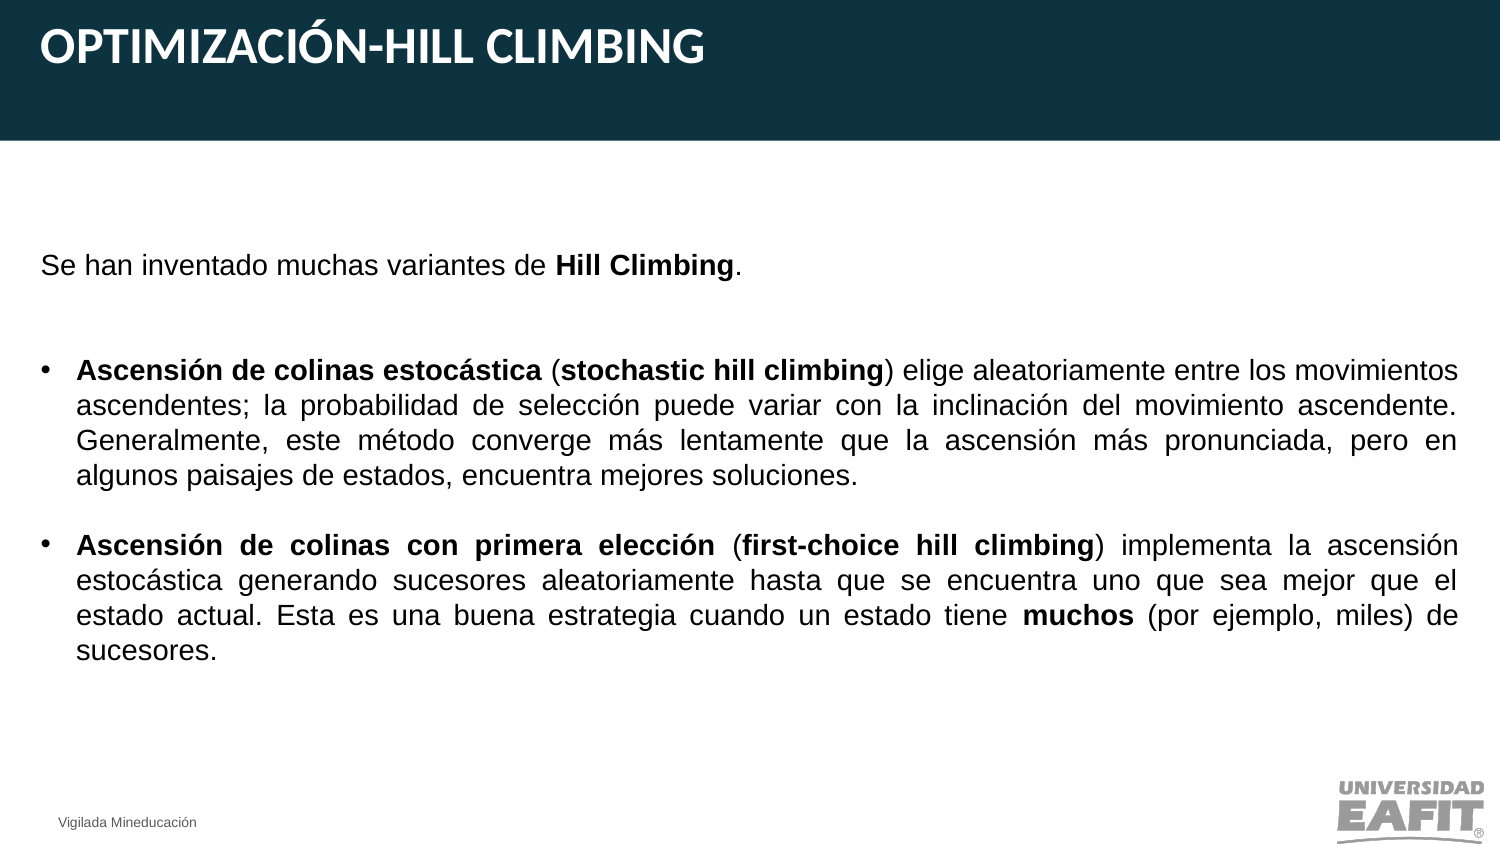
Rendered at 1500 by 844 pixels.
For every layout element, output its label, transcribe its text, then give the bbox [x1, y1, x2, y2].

picture [1337, 781, 1484, 844]
text_box Se han inventado muchas variantes de Hill Climbing. Ascensión de colinas estocástica (stochastic hill climbing) elige aleatoriamente entre los movimientos ascendentes; la probabilidad de selección puede variar con la inclinación del movimiento ascendente. Generalmente, este método converge más lentamente que la ascensión más pronunciada, pero en algunos paisajes de estados, encuentra mejores soluciones. Ascensión de colinas con primera elección (first-choice hill climbing) implementa la ascensión estocástica generando sucesores aleatoriamente hasta que se encuentra uno que sea mejor que el estado actual. Esta es una buena estrategia cuando un estado tiene muchos (por ejemplo, miles) de sucesores. [25, 239, 1475, 744]
text_box OPTIMIZACIÓN-HILL CLIMBING [25, 0, 1255, 144]
